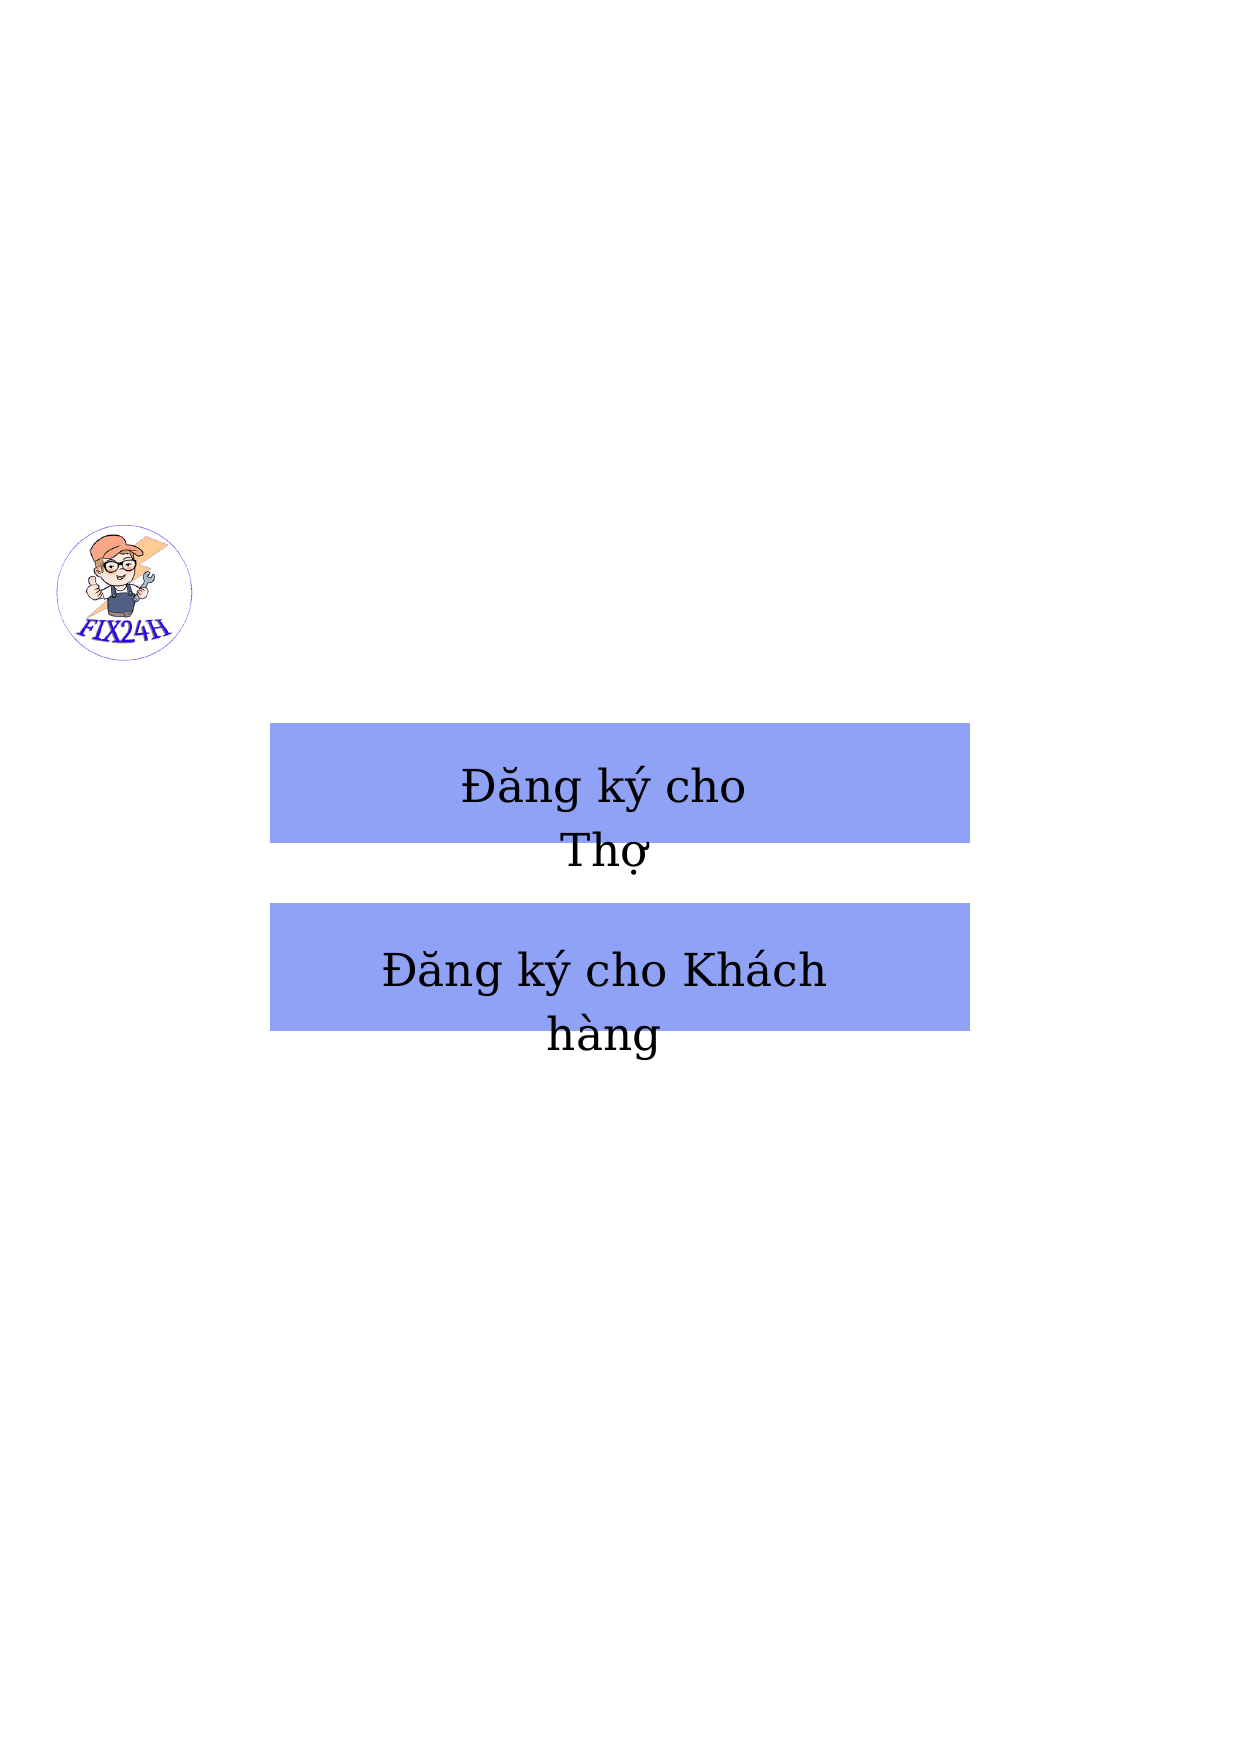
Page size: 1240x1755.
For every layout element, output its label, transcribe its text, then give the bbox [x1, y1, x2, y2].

text_box Đăng ký cho Khách hàng [317, 1039, 892, 1059]
text_box Đăng ký cho Thợ [410, 851, 798, 876]
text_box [269, 902, 971, 1032]
picture [5, 486, 243, 724]
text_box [269, 722, 971, 844]
